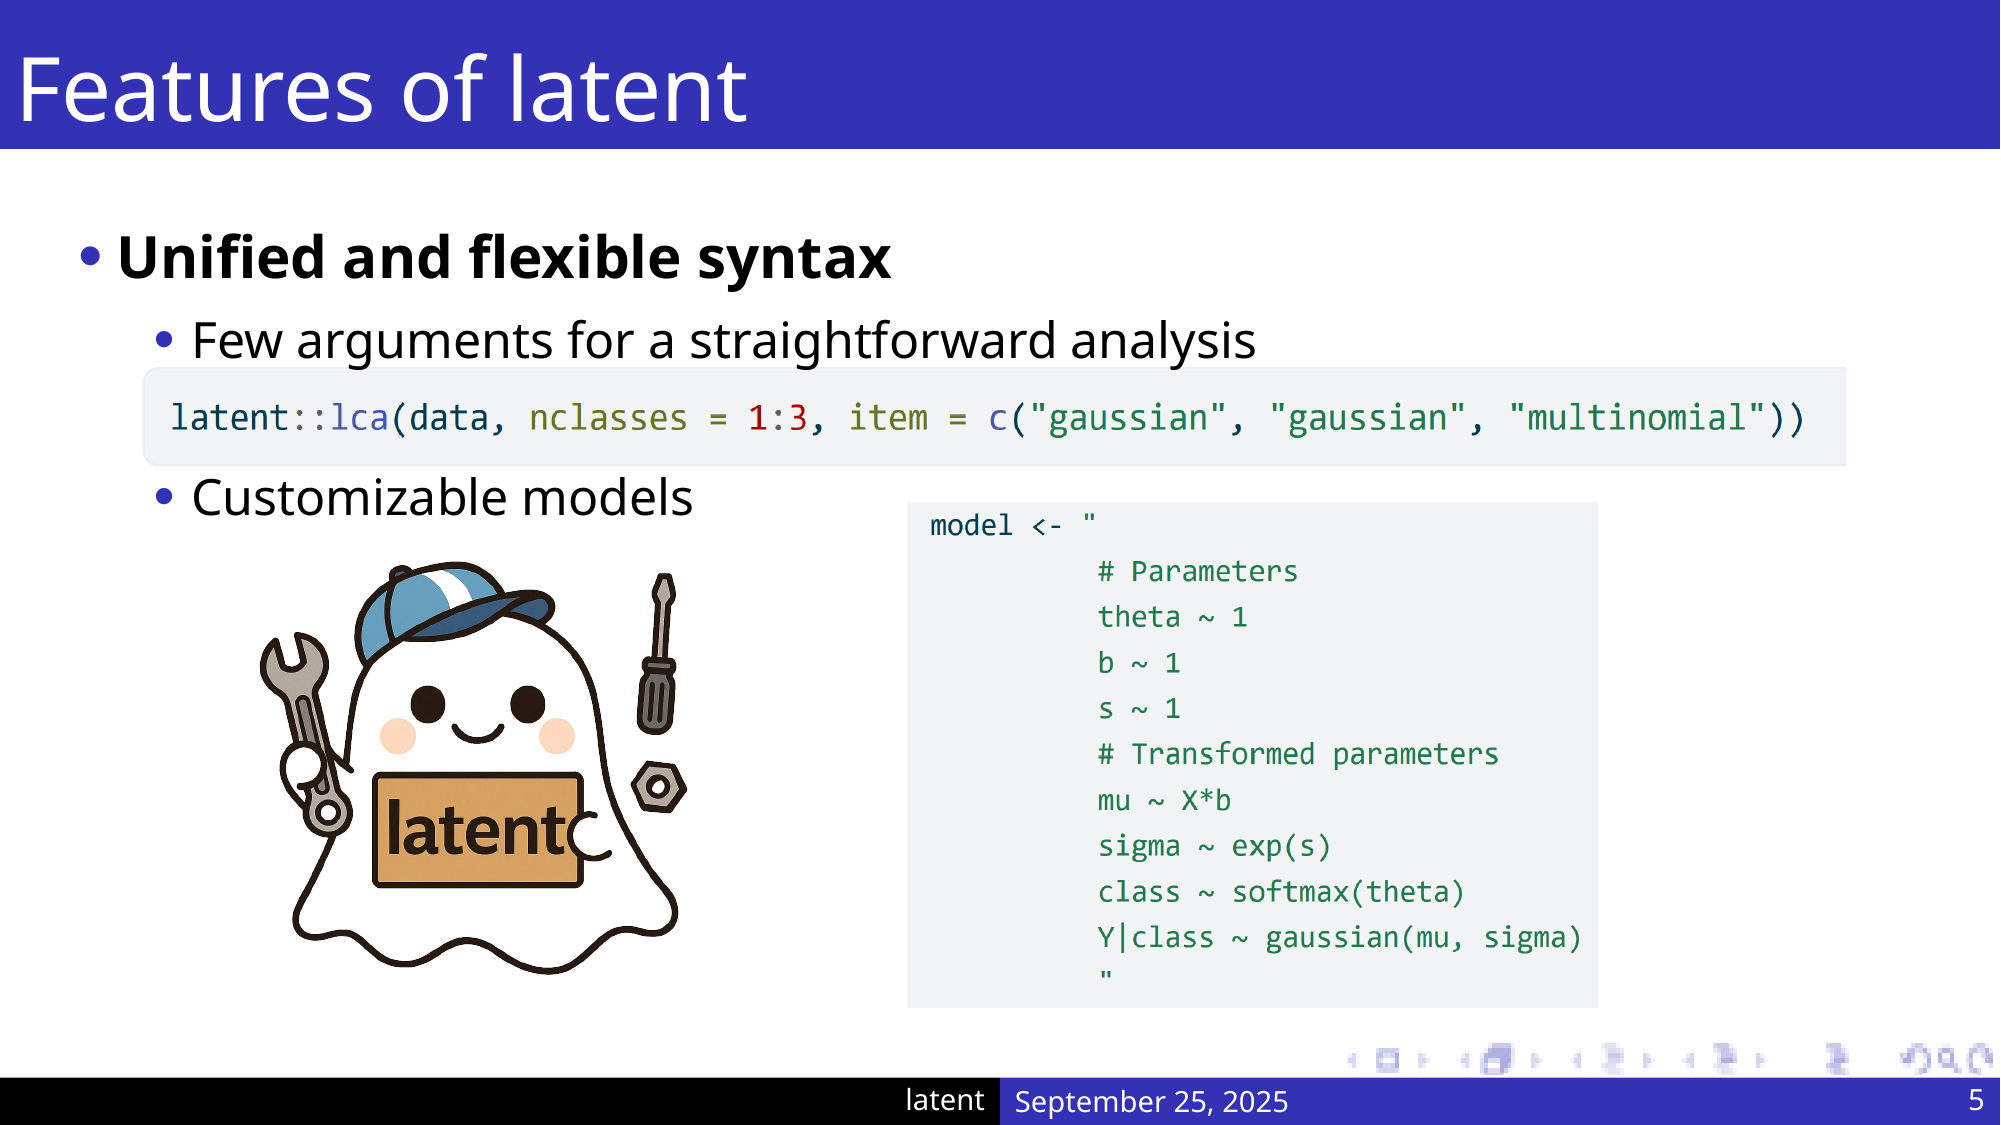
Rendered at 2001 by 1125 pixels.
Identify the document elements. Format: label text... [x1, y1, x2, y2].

picture [140, 357, 1846, 472]
footer latent [0, 1077, 999, 1125]
picture [906, 502, 1598, 1008]
slide_number 5 [1450, 1077, 2000, 1125]
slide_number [999, 1077, 1450, 1125]
list Unified and flexible syntax Few arguments for a straightforward analysis Customizable models [63, 205, 1725, 964]
picture [234, 534, 727, 1027]
title Features of latent [0, 0, 2000, 149]
